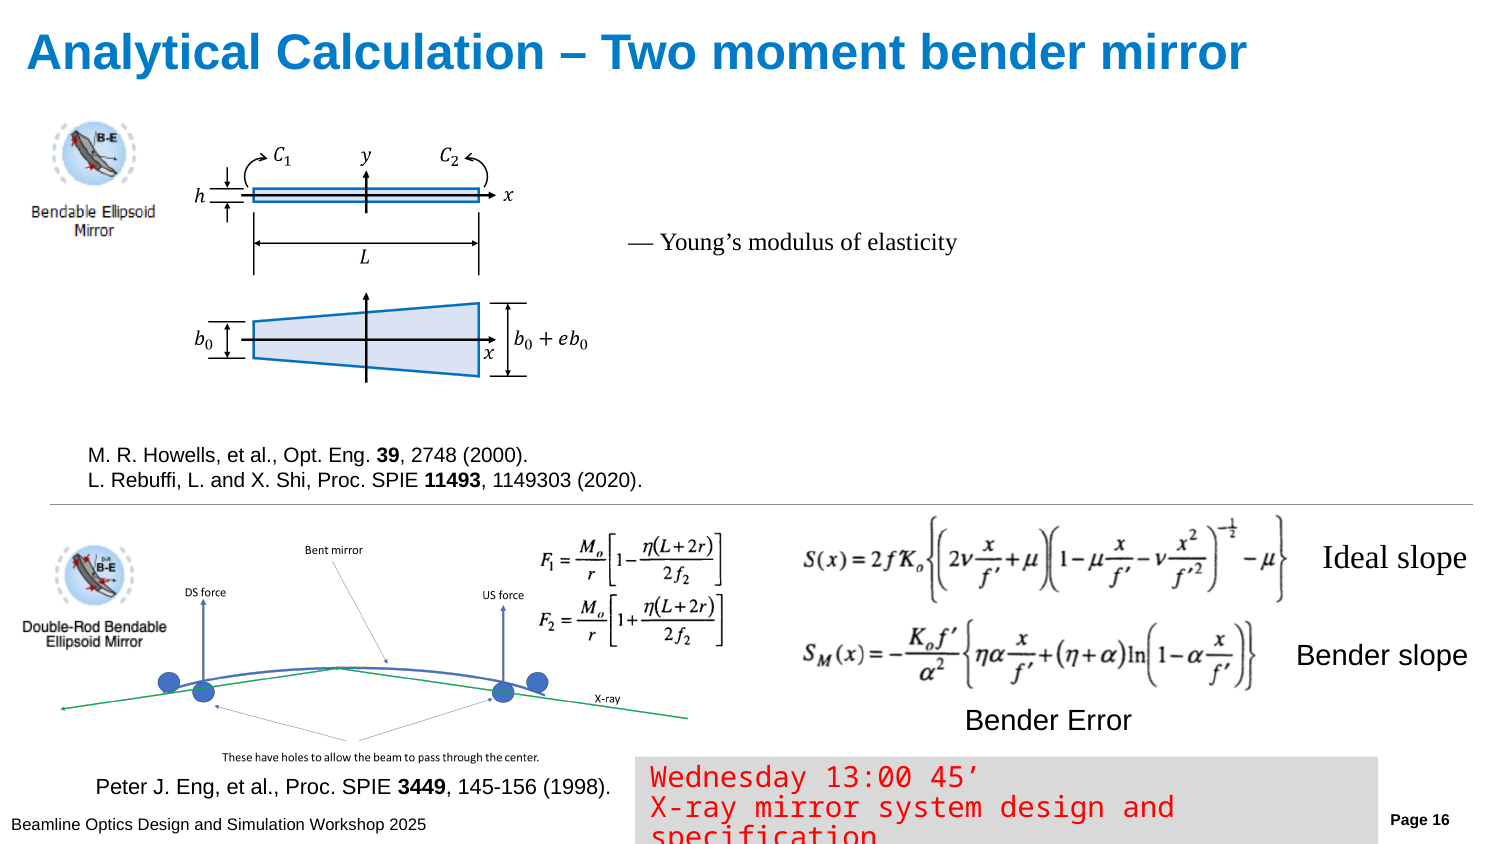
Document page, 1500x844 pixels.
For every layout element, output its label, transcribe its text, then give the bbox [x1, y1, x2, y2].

picture [184, 137, 599, 383]
text_box M. R. Howells, et al., Opt. Eng. 39, 2748 (2000). L. Rebuffi, L. and X. Shi, Proc. SPIE 11493, 1149303 (2020). [73, 434, 727, 500]
text_box Wednesday 13:00 45’ X-ray mirror system design and specification [635, 756, 1379, 844]
picture [19, 528, 743, 772]
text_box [790, 505, 1493, 696]
picture [19, 113, 162, 243]
text_box Beamline Optics Design and Simulation Workshop 2025 [11, 813, 437, 837]
text_box Peter J. Eng, et al., Proc. SPIE 3449, 145-156 (1998). [80, 772, 635, 806]
title Analytical Calculation – Two moment bender mirror [11, 0, 1461, 139]
